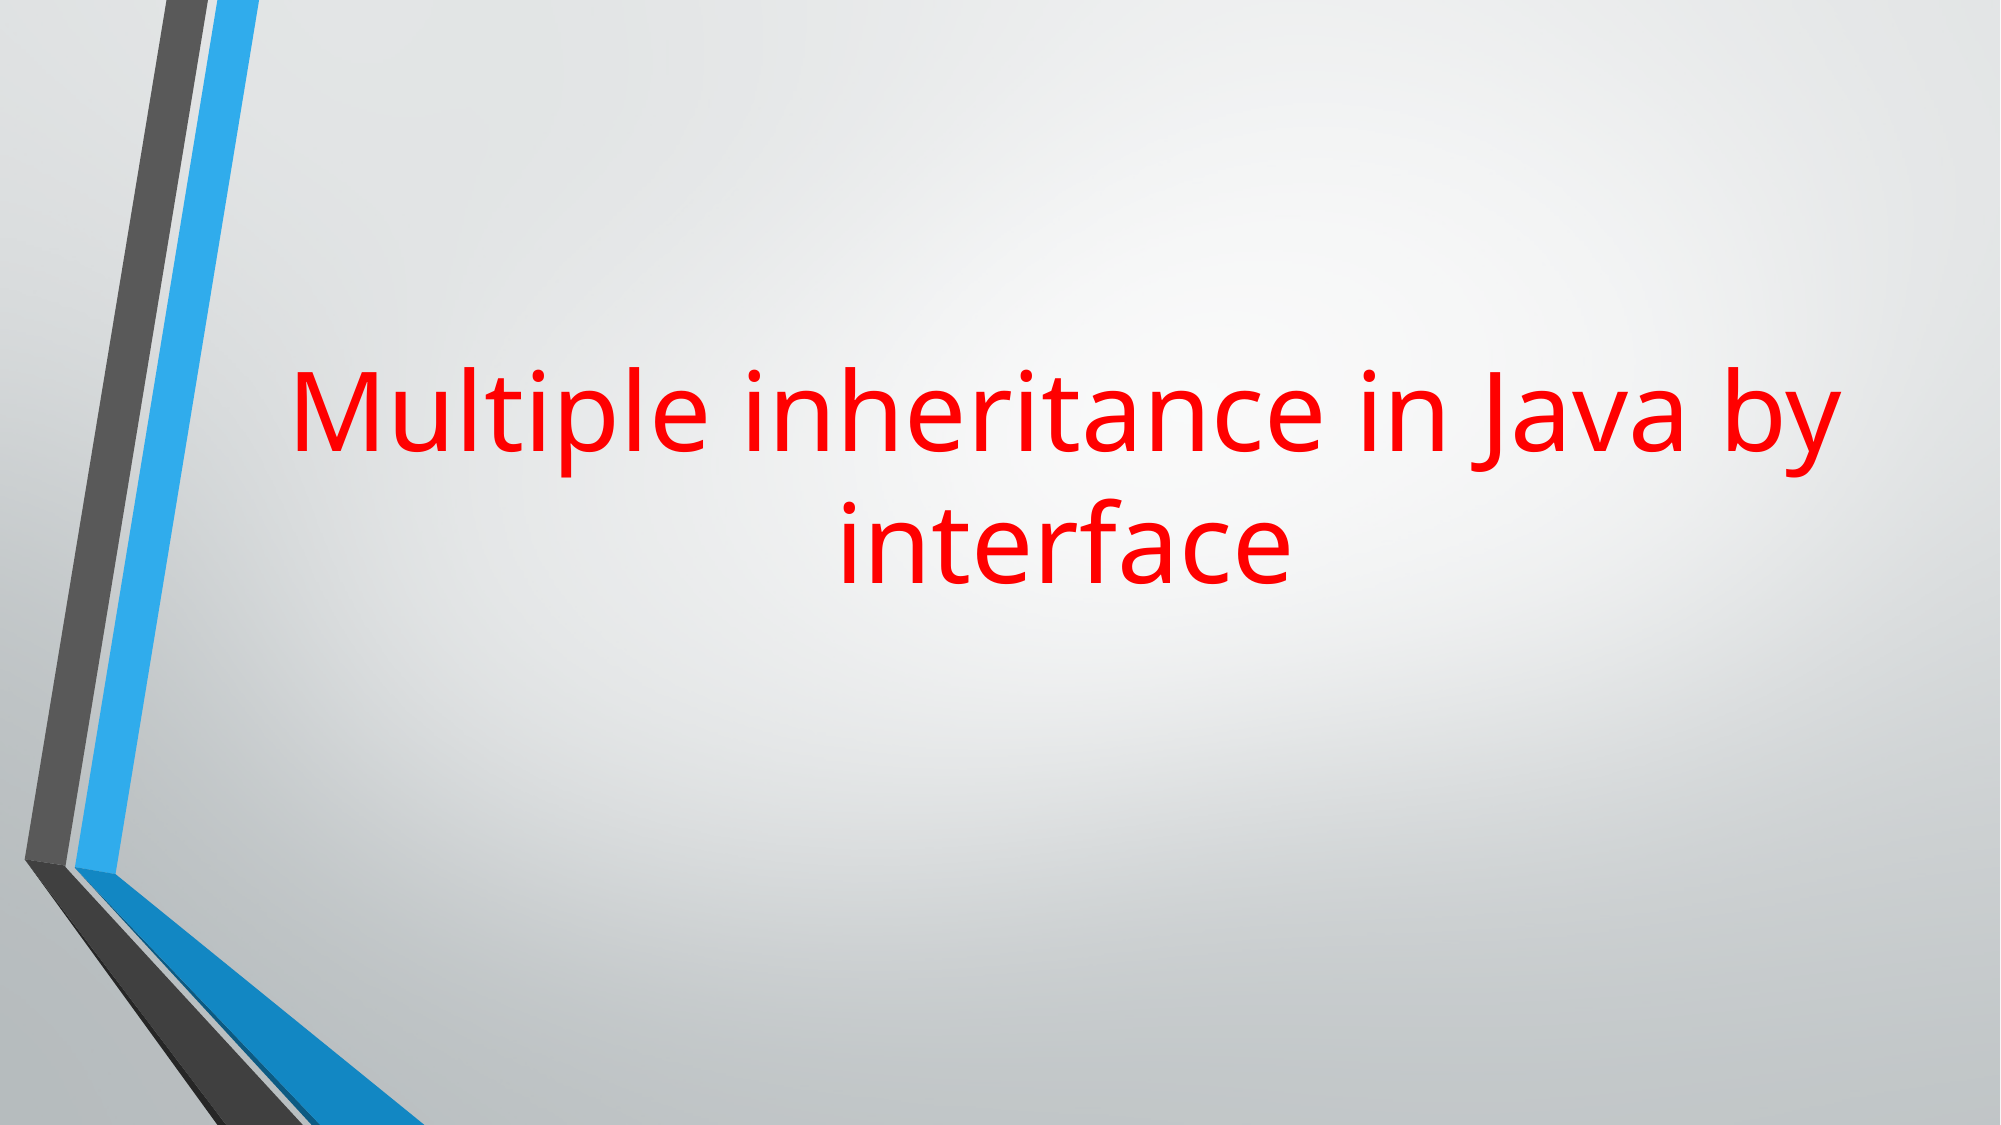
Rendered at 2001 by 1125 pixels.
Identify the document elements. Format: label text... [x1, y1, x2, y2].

title Multiple inheritance in Java by interface [243, 112, 1887, 934]
